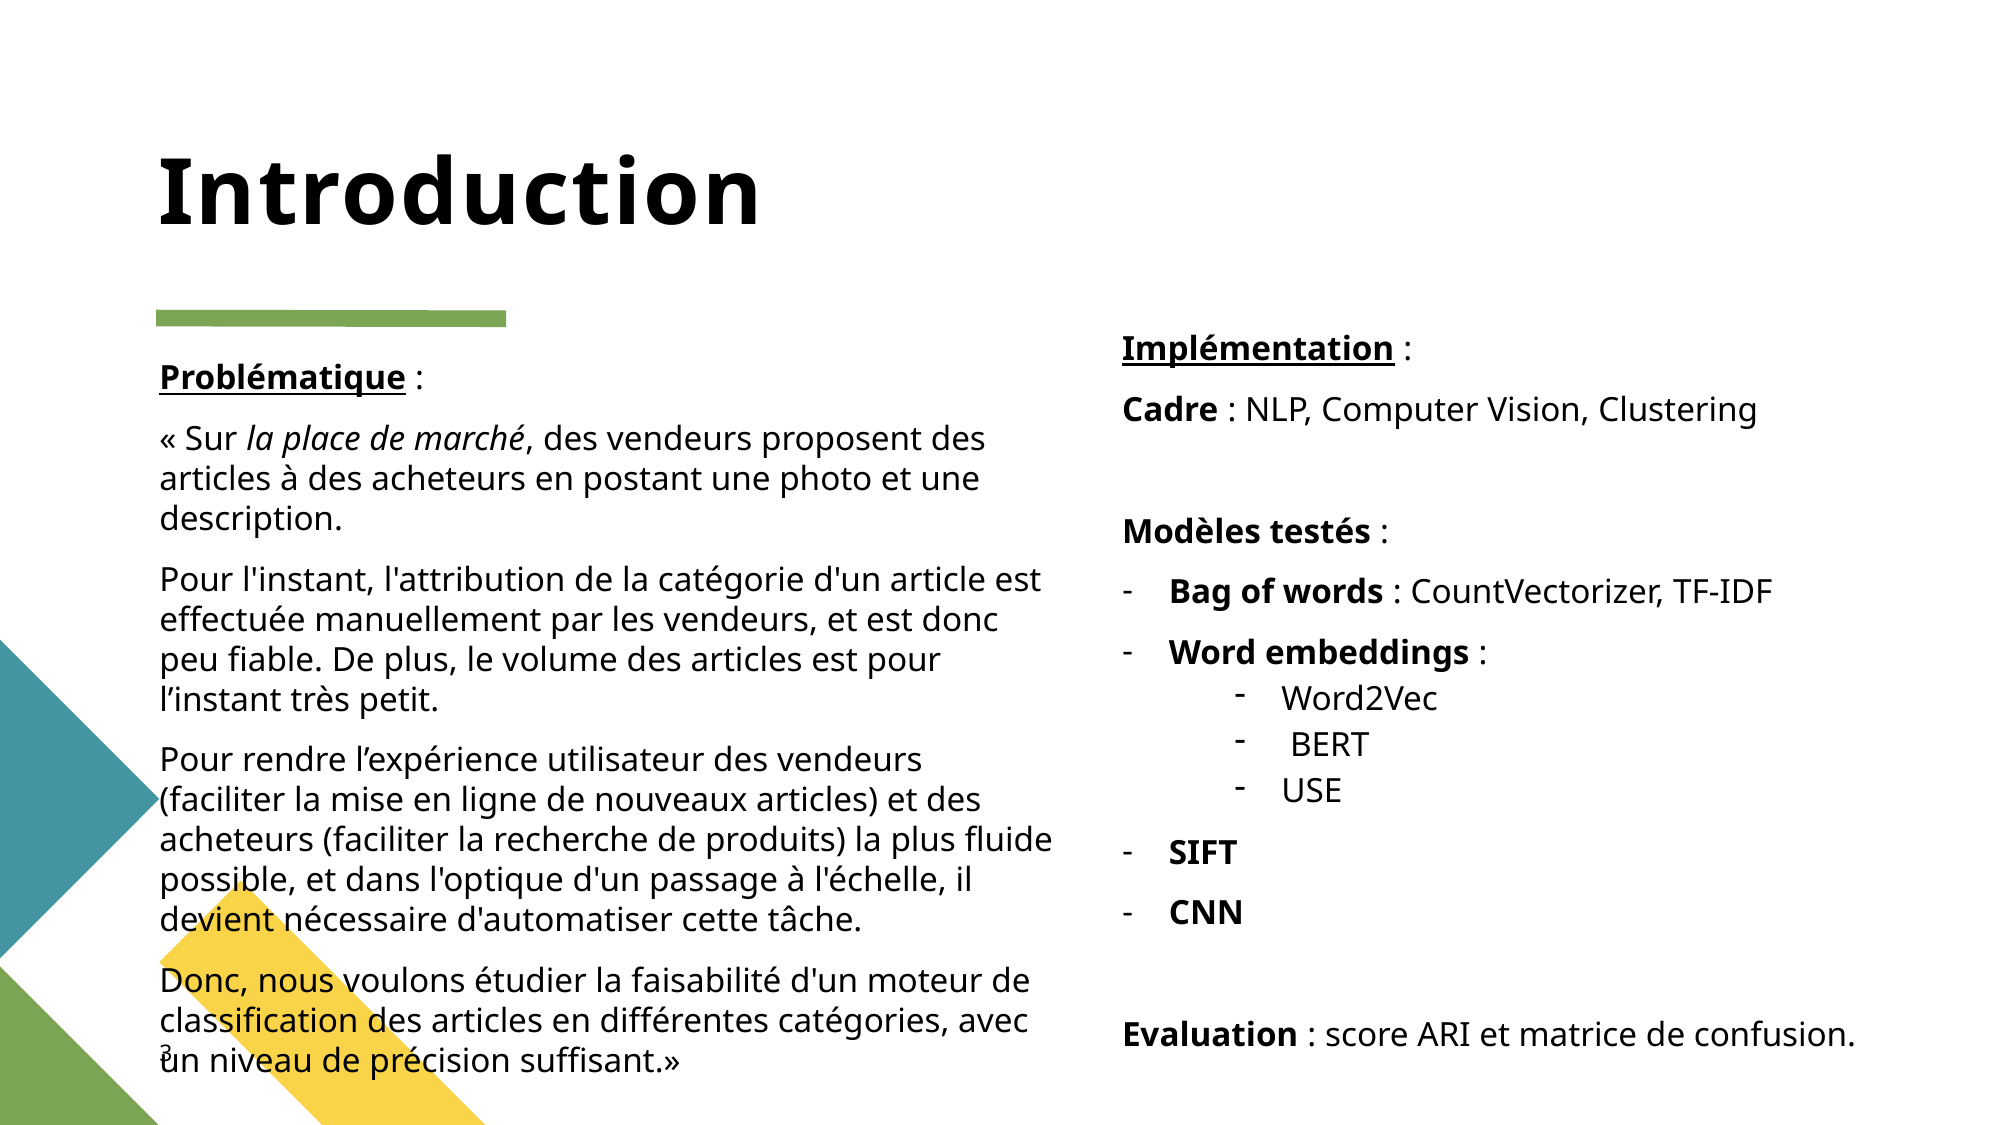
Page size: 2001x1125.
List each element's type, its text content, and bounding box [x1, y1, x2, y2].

list Problématique : « Sur la place de marché, des vendeurs proposent des articles à des acheteurs en postant une photo et une description. Pour l'instant, l'attribution de la catégorie d'un article est effectuée manuellement par les vendeurs, et est donc peu fiable. De plus, le volume des articles est pour l’instant très petit. Pour rendre l’expérience utilisateur des vendeurs (faciliter la mise en ligne de nouveaux articles) et des acheteurs (faciliter la recherche de produits) la plus fluide possible, et dans l'optique d'un passage à l'échelle, il devient nécessaire d'automatiser cette tâche. Donc, nous voulons étudier la faisabilité d'un moteur de classification des articles en différentes catégories, avec un niveau de précision suffisant.» [159, 356, 1057, 1061]
title Introduction [158, 144, 969, 245]
text_box Implémentation : Cadre : NLP, Computer Vision, Clustering Modèles testés : Bag of words : CountVectorizer, TF-IDF Word embeddings : Word2Vec BERT USE SIFT CNN Evaluation : score ARI et matrice de confusion. [1122, 327, 1873, 1080]
slide_number 3 [159, 1038, 246, 1080]
